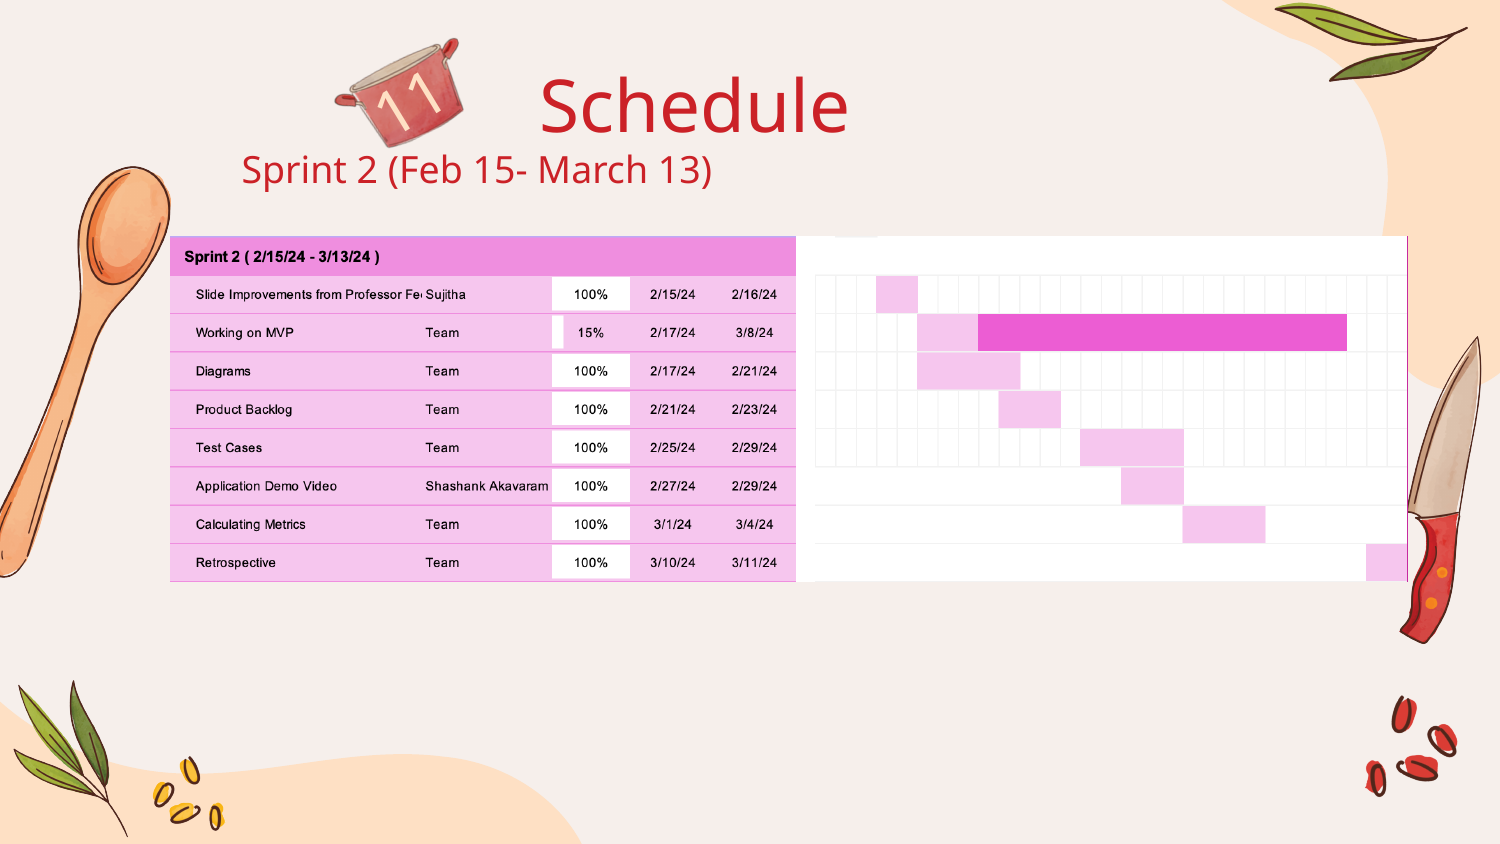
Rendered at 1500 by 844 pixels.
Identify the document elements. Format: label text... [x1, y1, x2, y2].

picture [323, 27, 496, 168]
picture [147, 754, 240, 844]
picture [10, 678, 128, 844]
text_box 11 [421, 36, 432, 41]
text_box 11 [386, 161, 397, 166]
title Schedule [489, 44, 1016, 139]
picture [0, 166, 1500, 647]
picture [1343, 692, 1466, 818]
text_box Sprint 2 (Feb 15- March 13) [226, 138, 728, 199]
picture [1275, 3, 1468, 82]
